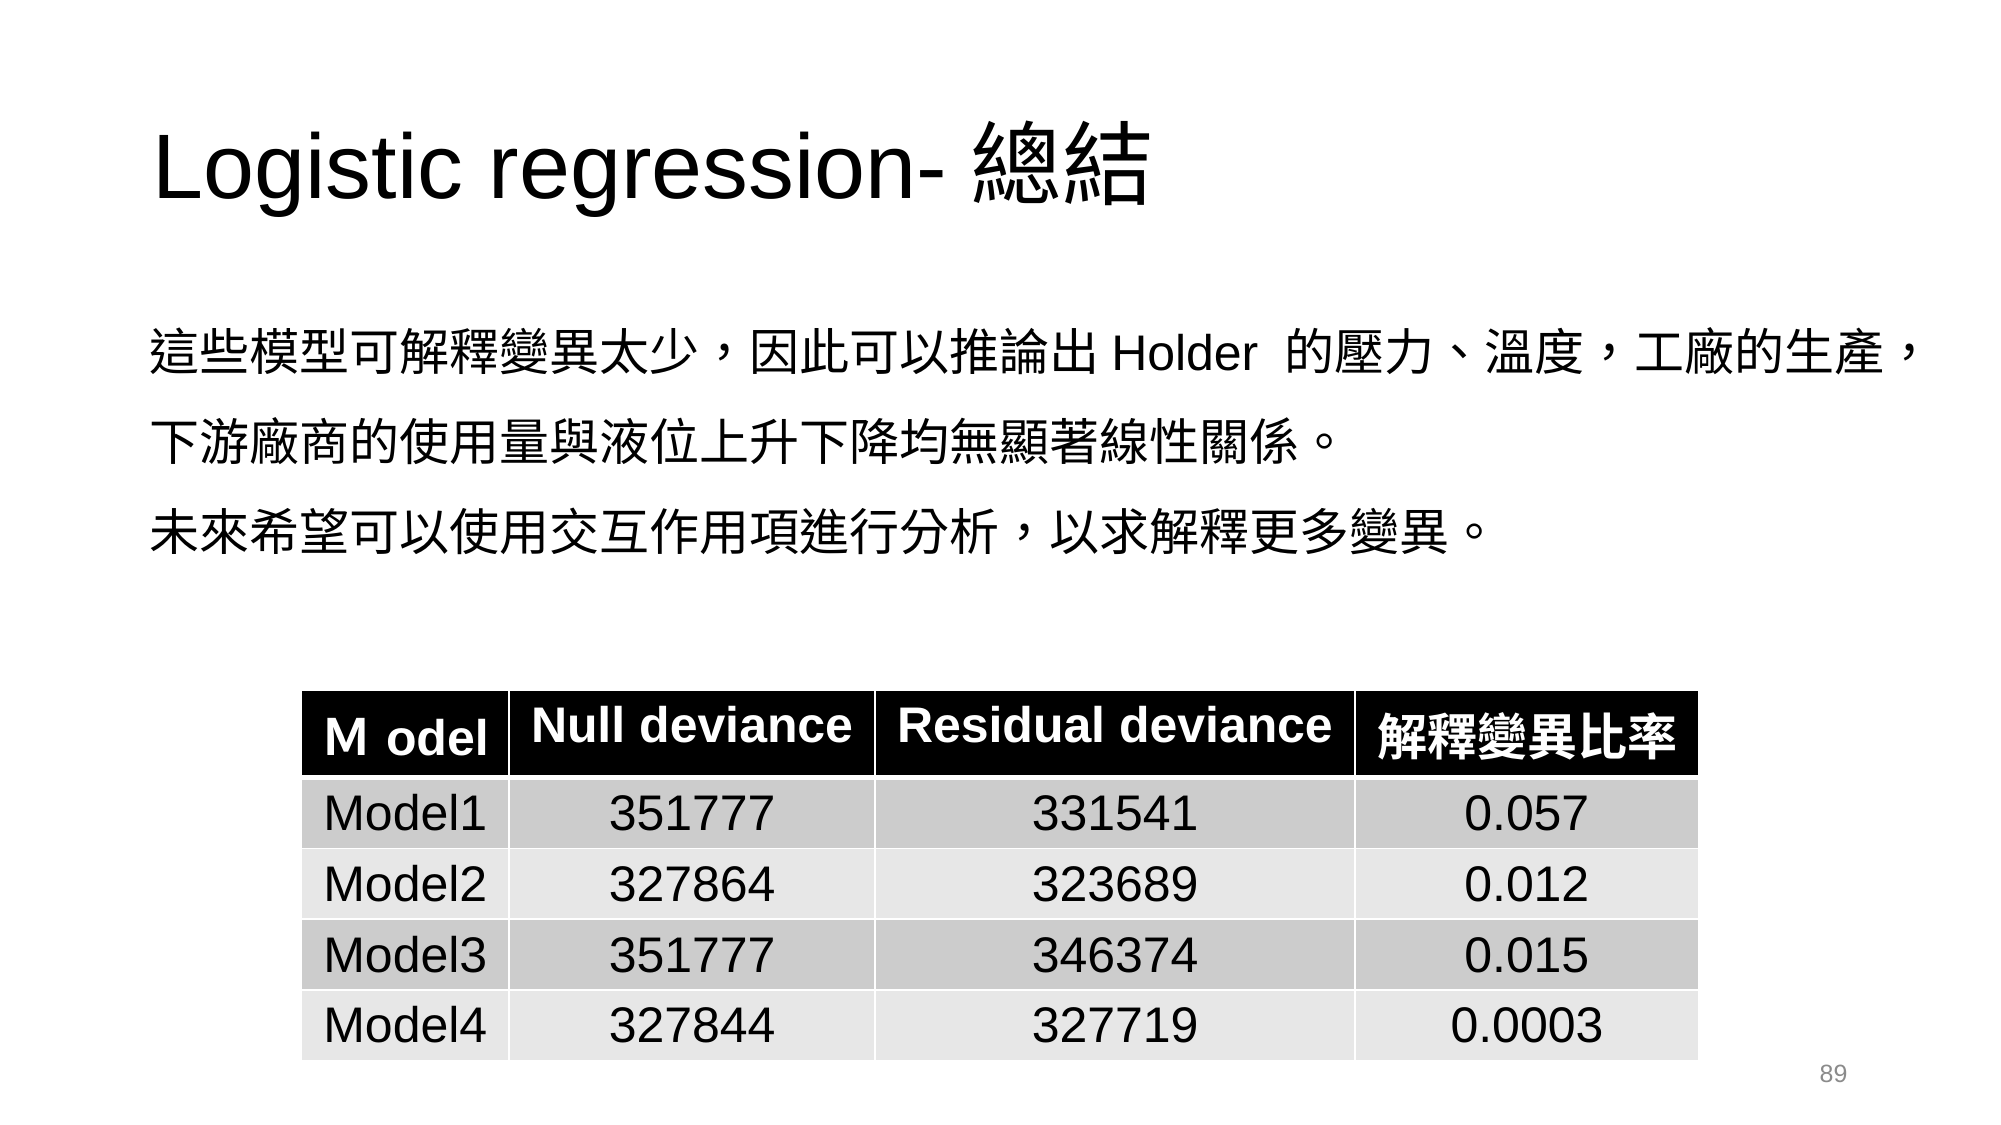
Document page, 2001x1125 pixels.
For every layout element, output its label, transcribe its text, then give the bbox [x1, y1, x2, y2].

table_header Ｍodel [302, 691, 508, 775]
text_box 這些模型可解釋變異太少，因此可以推論出Holder 的壓力、溫度，工廠的生產， 下游廠商的使用量與液位上升下降均無顯著線性關係。 未來希望可以使用交互作用項進行分析，以求解釋更多變異。 [134, 283, 1950, 569]
table_cell 351777 [510, 920, 874, 989]
table_header Residual deviance [876, 691, 1354, 775]
table_cell 323689 [876, 849, 1354, 918]
table_cell 327864 [510, 849, 874, 918]
table_header Null deviance [510, 691, 874, 775]
table_cell Model2 [302, 849, 508, 918]
table_header 解釋變異比率 [1356, 691, 1698, 775]
table_cell 0.057 [1356, 780, 1698, 848]
table_cell Model3 [302, 920, 508, 989]
table_cell 0.015 [1356, 920, 1698, 989]
table_cell 0.012 [1356, 849, 1698, 918]
table_cell 0.0003 [1356, 991, 1698, 1060]
table_cell 327844 [510, 991, 874, 1060]
table_cell 346374 [876, 920, 1354, 989]
table_cell Model1 [302, 780, 508, 848]
table_cell 351777 [510, 780, 874, 848]
table_cell 327719 [876, 991, 1354, 1060]
table_cell Model4 [302, 991, 508, 1060]
table_cell 331541 [876, 780, 1354, 848]
slide_number 89 [1412, 1042, 1863, 1103]
title Logistic regression-總結 [137, 59, 1863, 278]
